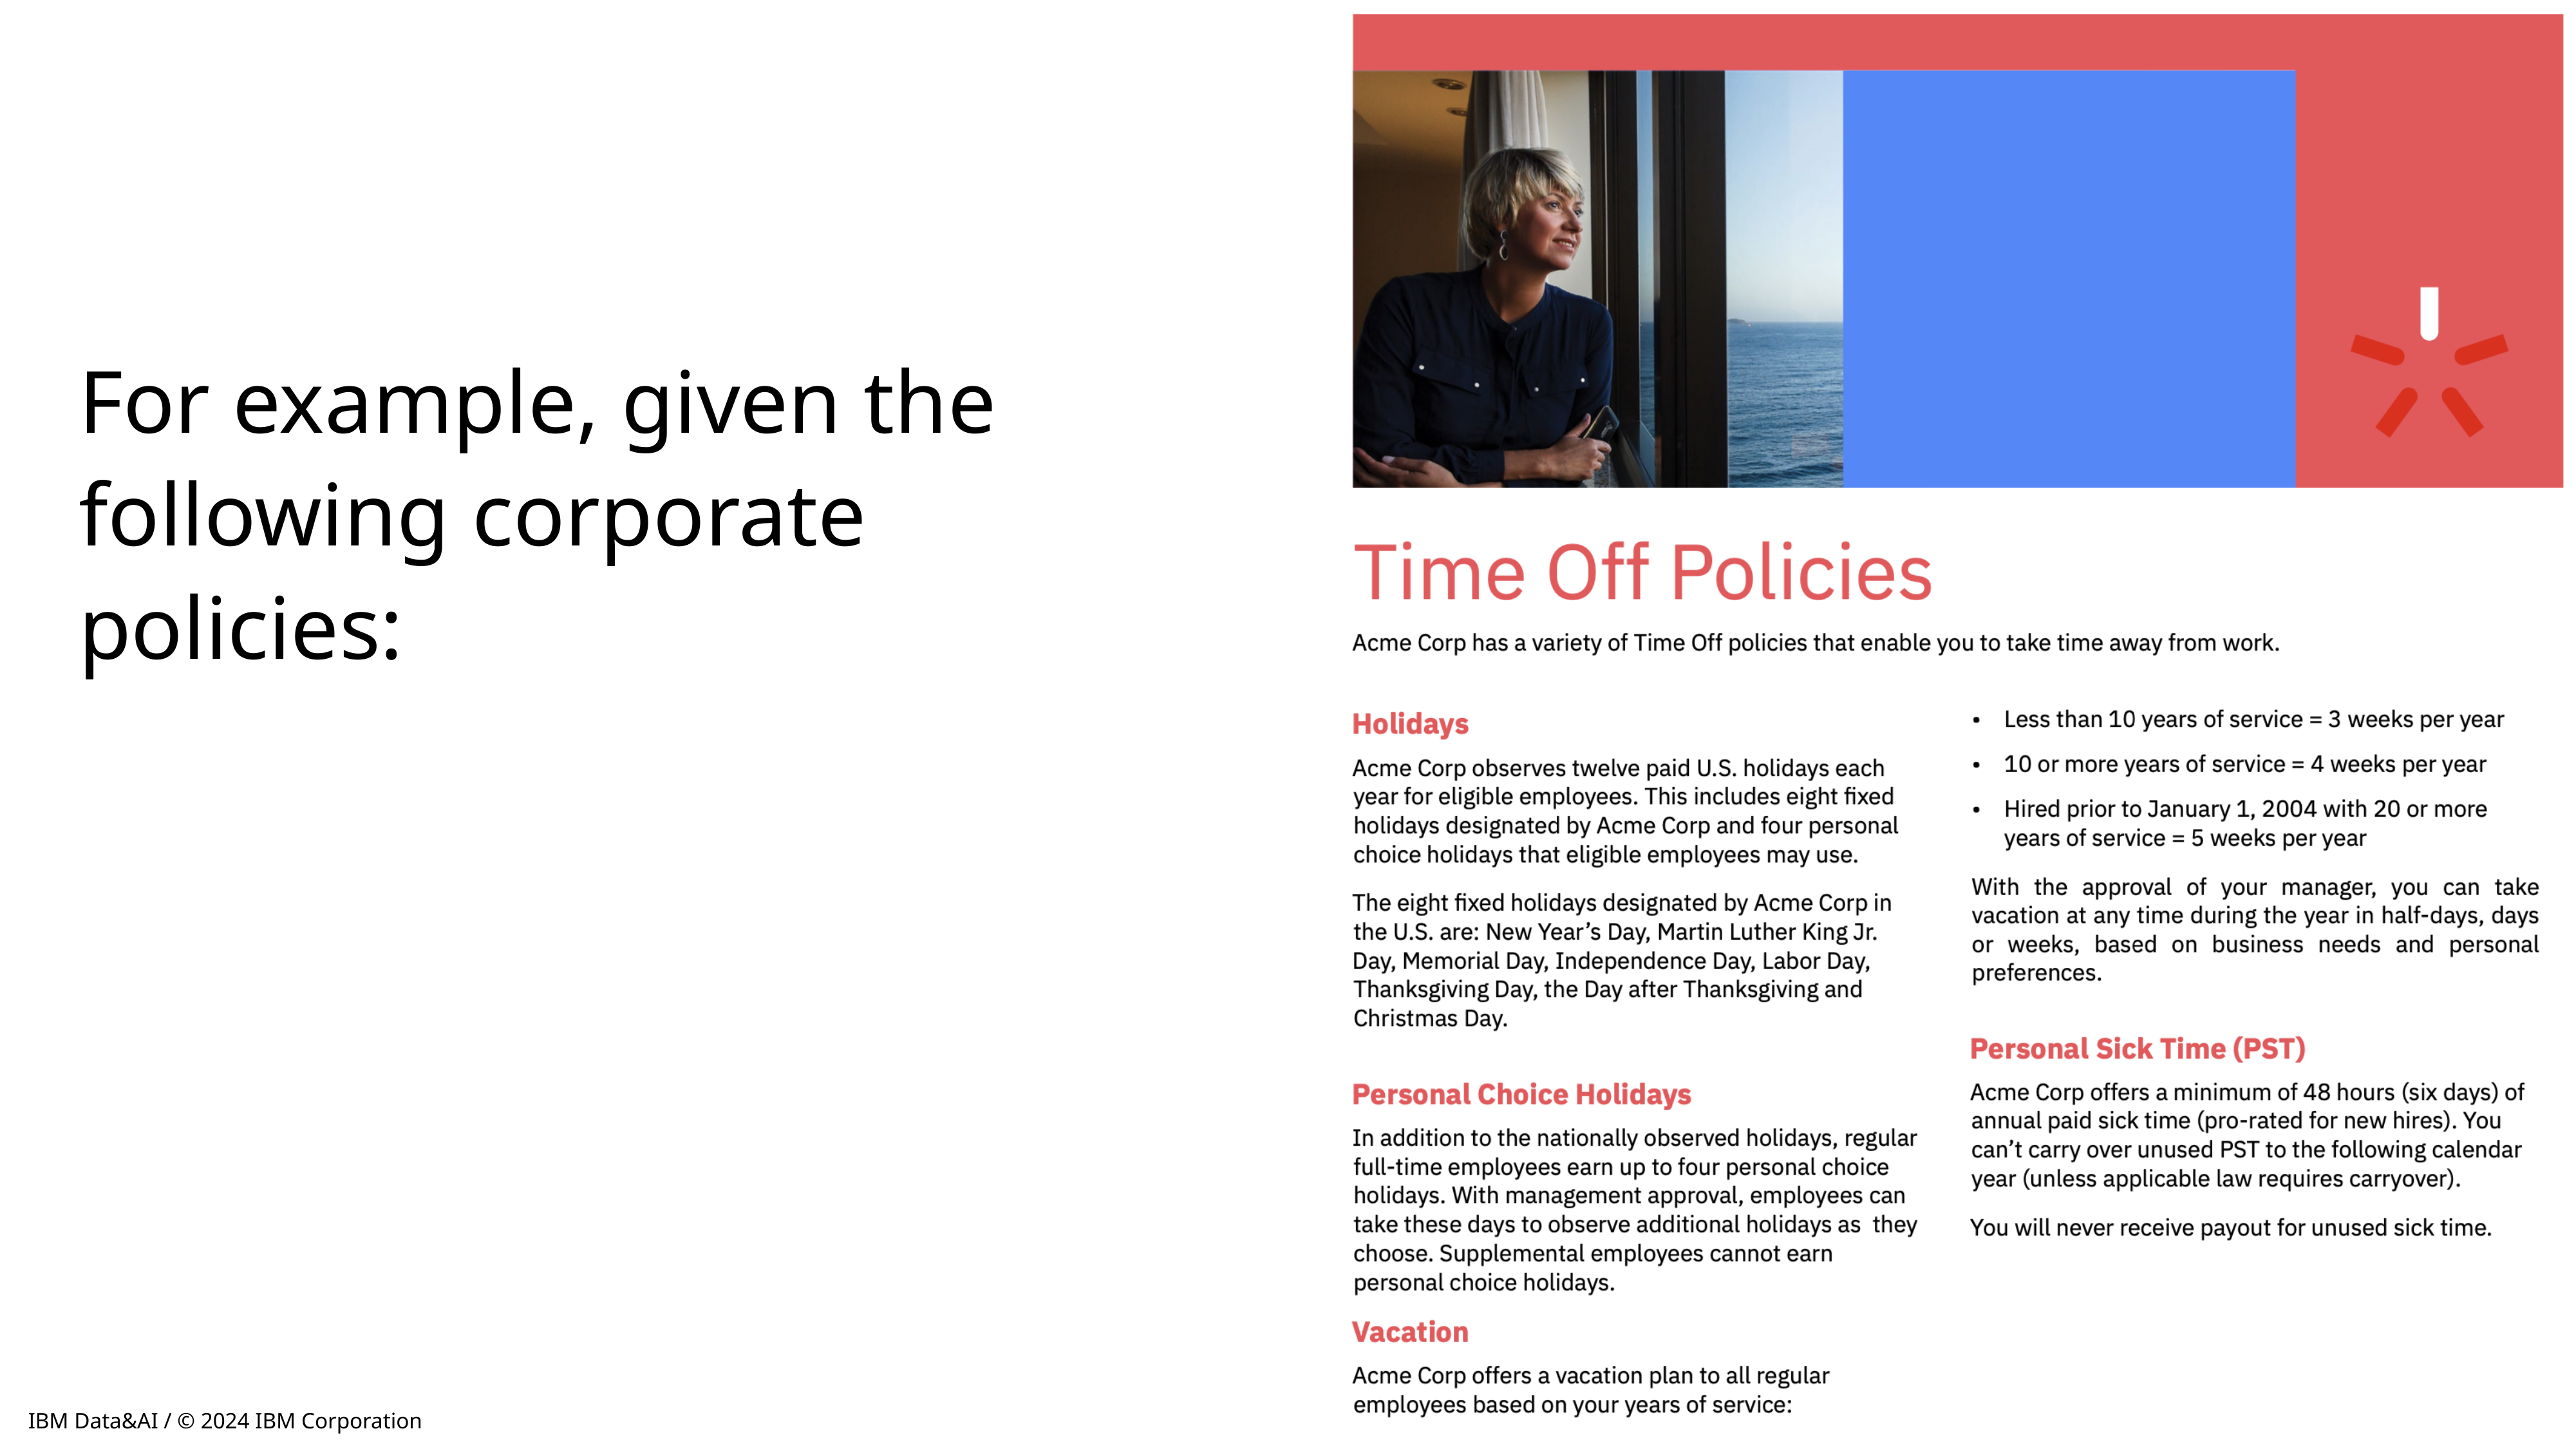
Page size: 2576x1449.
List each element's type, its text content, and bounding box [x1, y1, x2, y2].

text_box IBM Data&AI / © 2024 IBM Corporation [28, 1392, 552, 1434]
list For example, given the following corporate policies: [78, 336, 1166, 980]
picture [1332, 0, 2576, 1437]
